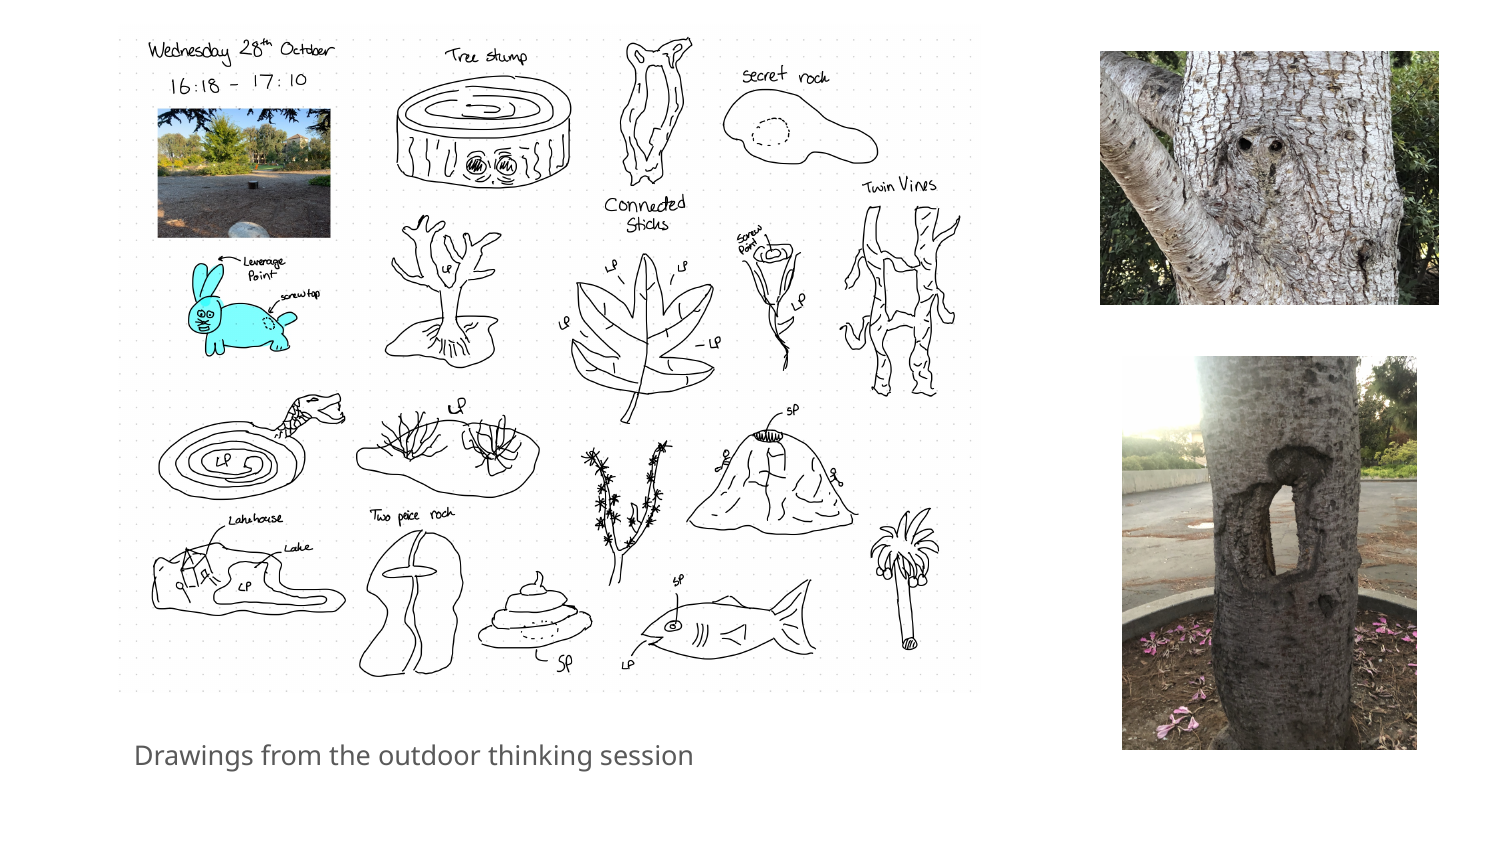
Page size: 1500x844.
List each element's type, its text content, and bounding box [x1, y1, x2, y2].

list Drawings from the outdoor thinking session [118, 717, 1382, 793]
picture [1100, 50, 1440, 306]
picture [1122, 356, 1417, 750]
picture [118, 24, 981, 693]
